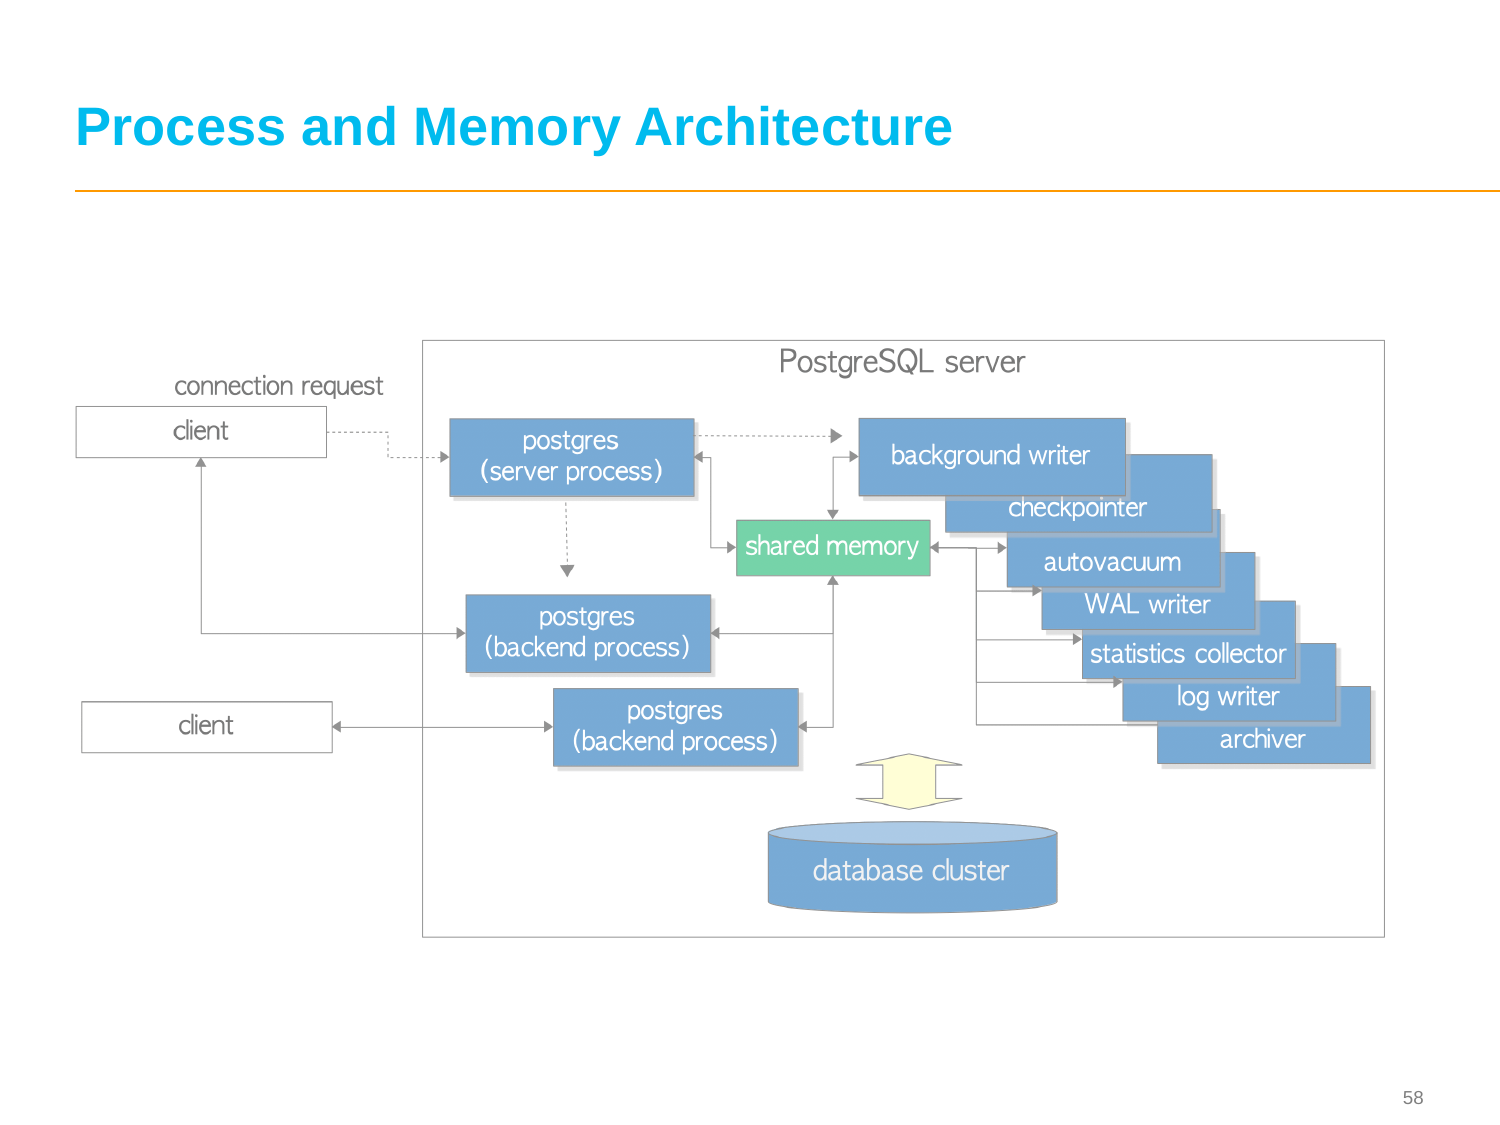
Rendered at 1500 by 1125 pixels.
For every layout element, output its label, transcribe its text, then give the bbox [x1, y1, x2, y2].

picture [0, 313, 1499, 980]
title Process and Memory Architecture [75, 27, 1422, 157]
